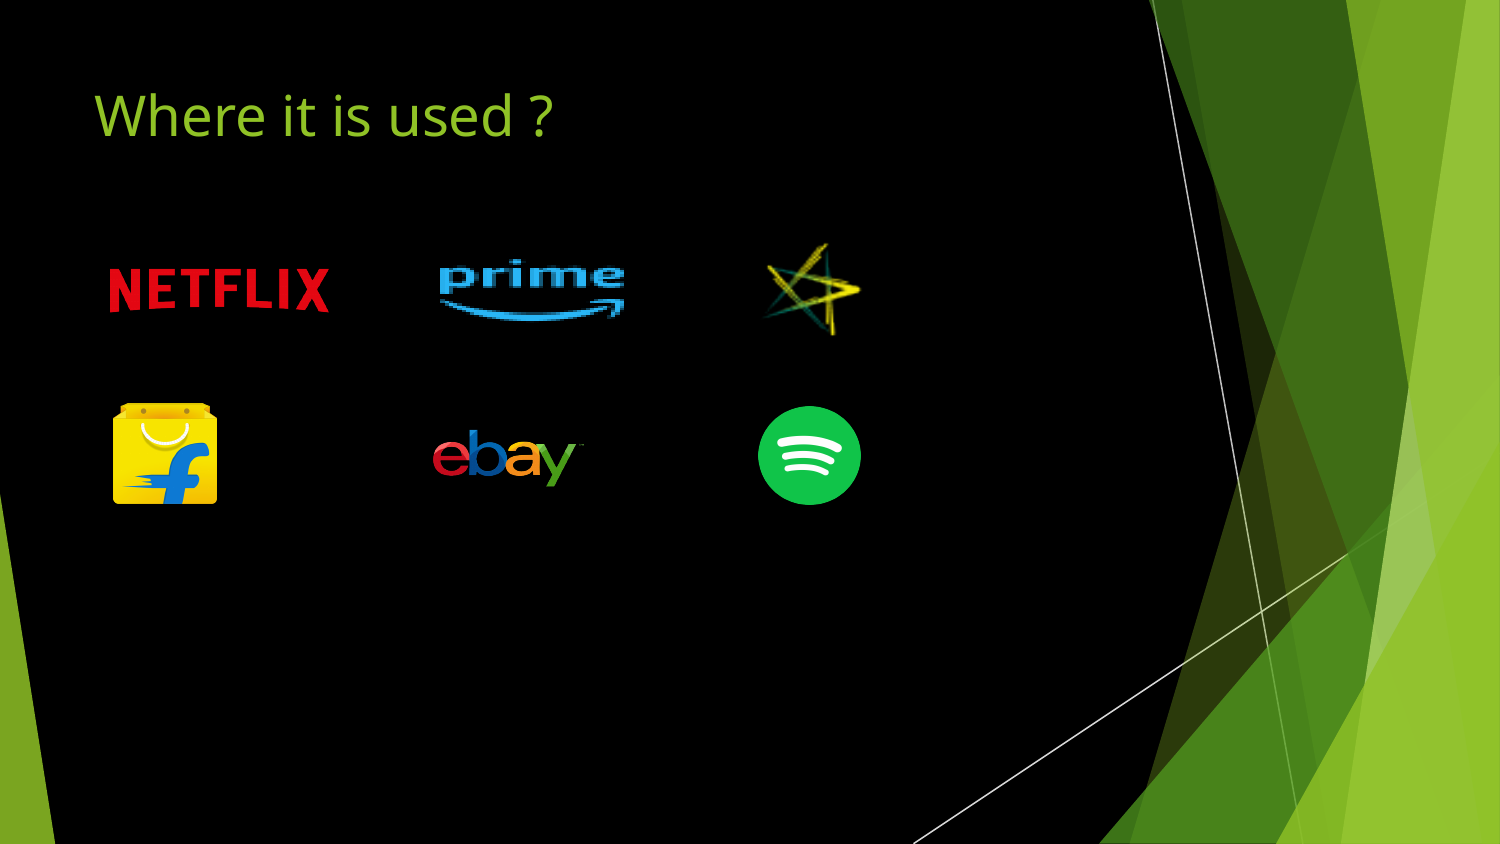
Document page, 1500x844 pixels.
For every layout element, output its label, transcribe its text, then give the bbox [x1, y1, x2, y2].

picture [432, 382, 585, 535]
picture [749, 237, 873, 343]
title Where it is used ? [83, 75, 1141, 238]
picture [427, 237, 633, 344]
picture [758, 406, 861, 506]
picture [109, 209, 329, 373]
picture [113, 403, 218, 505]
